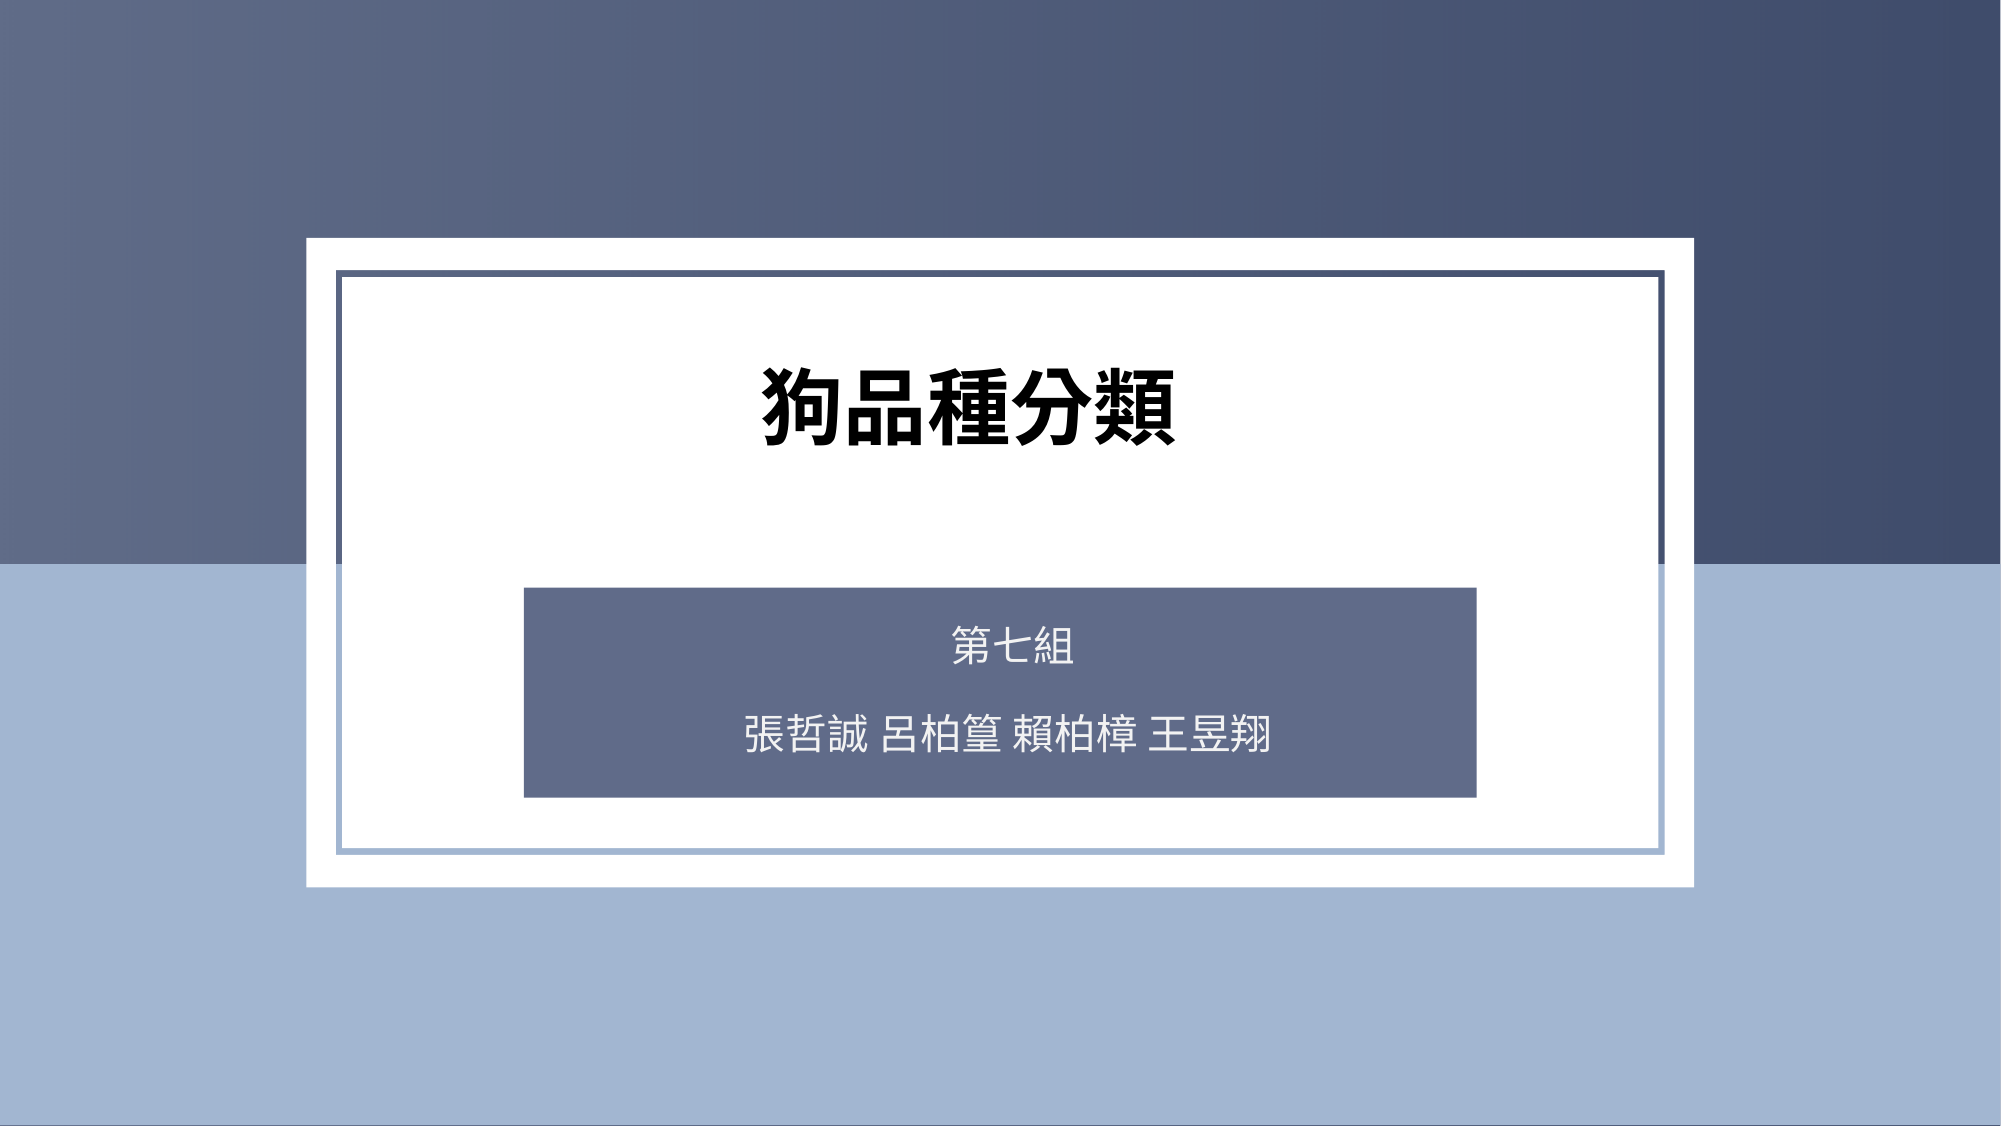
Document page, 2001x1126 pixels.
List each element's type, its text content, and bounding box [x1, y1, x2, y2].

picture [336, 271, 1664, 564]
picture [0, 0, 2001, 564]
text_box [523, 587, 1477, 798]
text_box 狗品種分類 [362, 348, 1576, 635]
text_box 第七組 張哲誠 呂柏篁 賴柏樟 王昱翔 [522, 587, 1473, 766]
